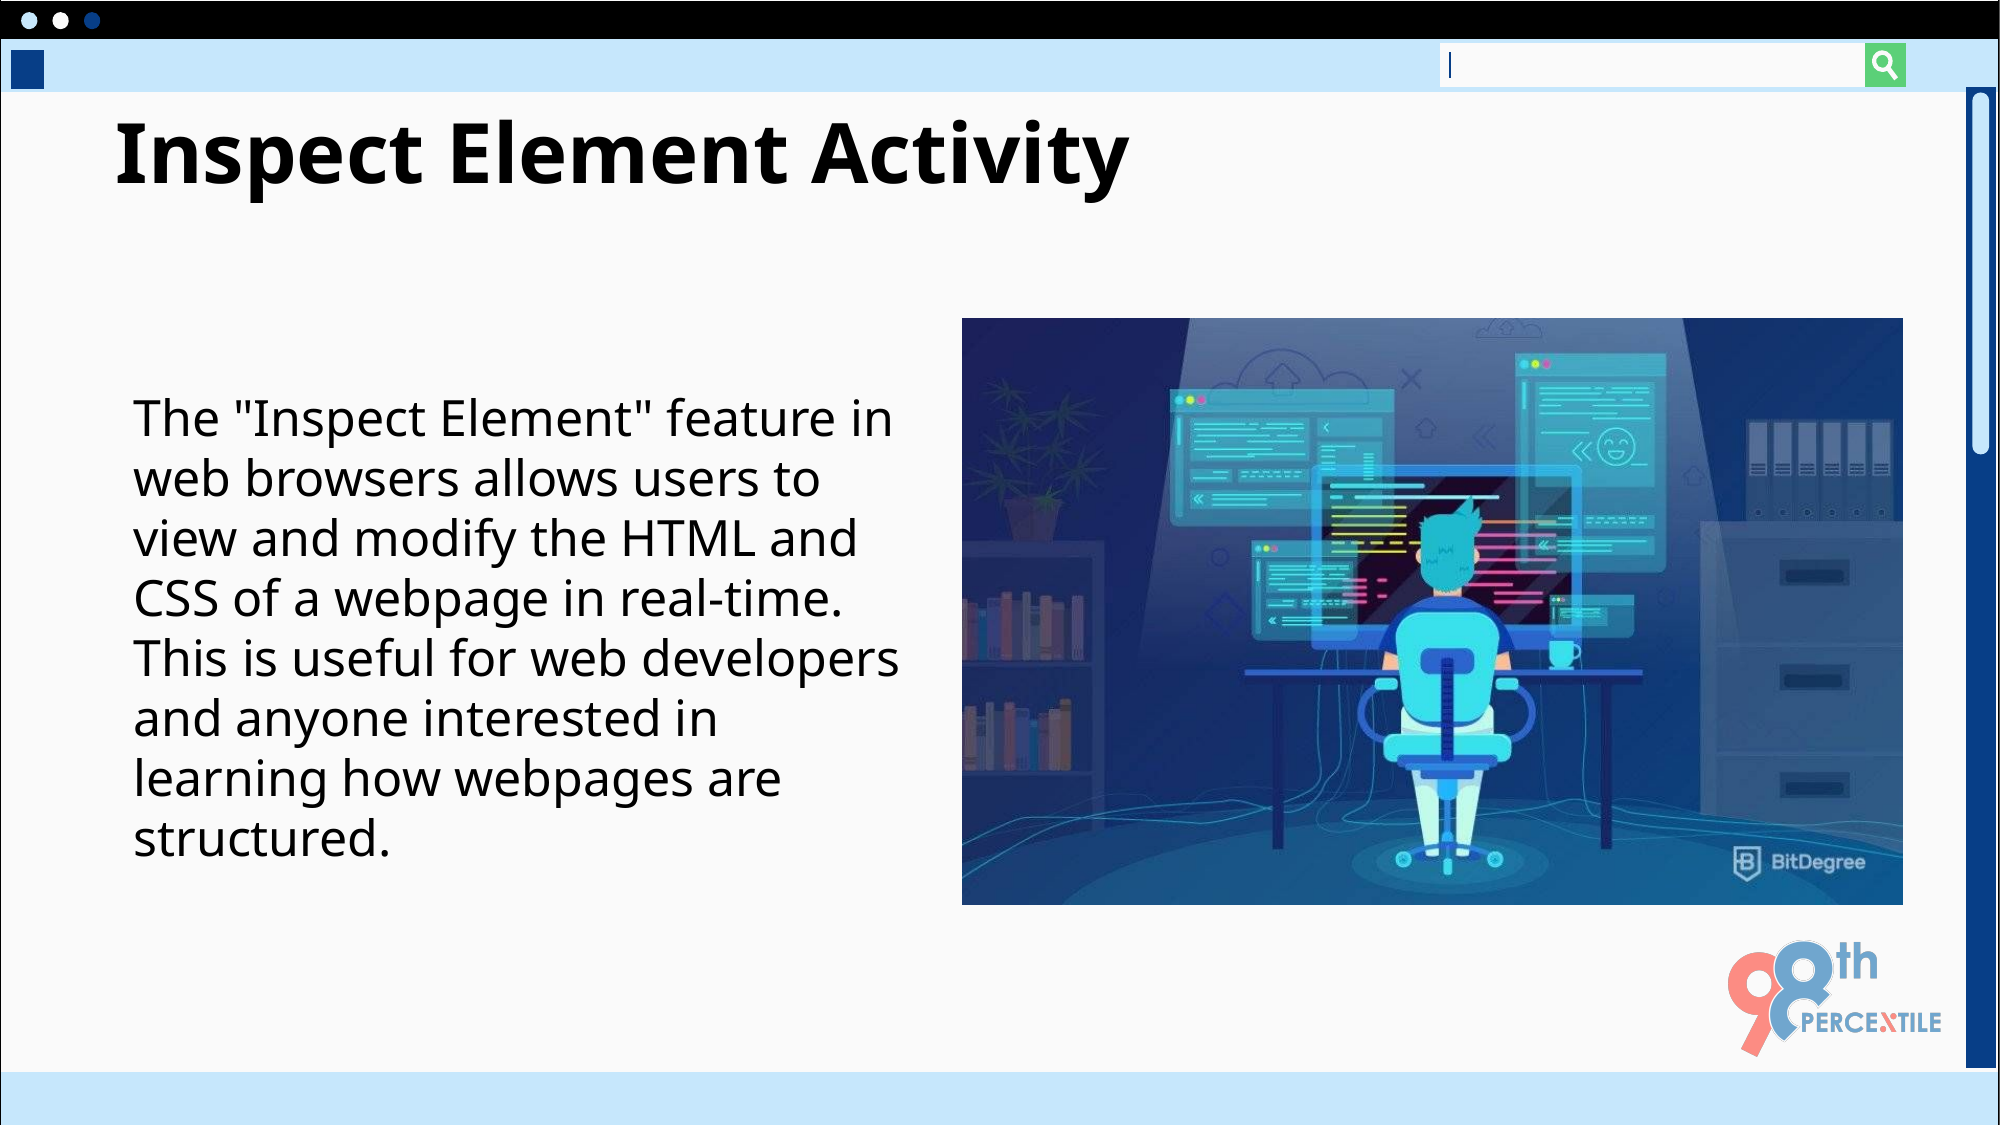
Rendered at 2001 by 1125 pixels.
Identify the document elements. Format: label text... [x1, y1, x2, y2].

picture [1724, 938, 1944, 1061]
title Inspect Element Activity [100, 85, 1789, 373]
picture [961, 317, 1903, 905]
list The "Inspect Element" feature in web browsers allows users to view and modify the HTML and CSS of a webpage in real-time. This is useful for web developers and anyone interested in learning how webpages are structured. [118, 371, 925, 1029]
